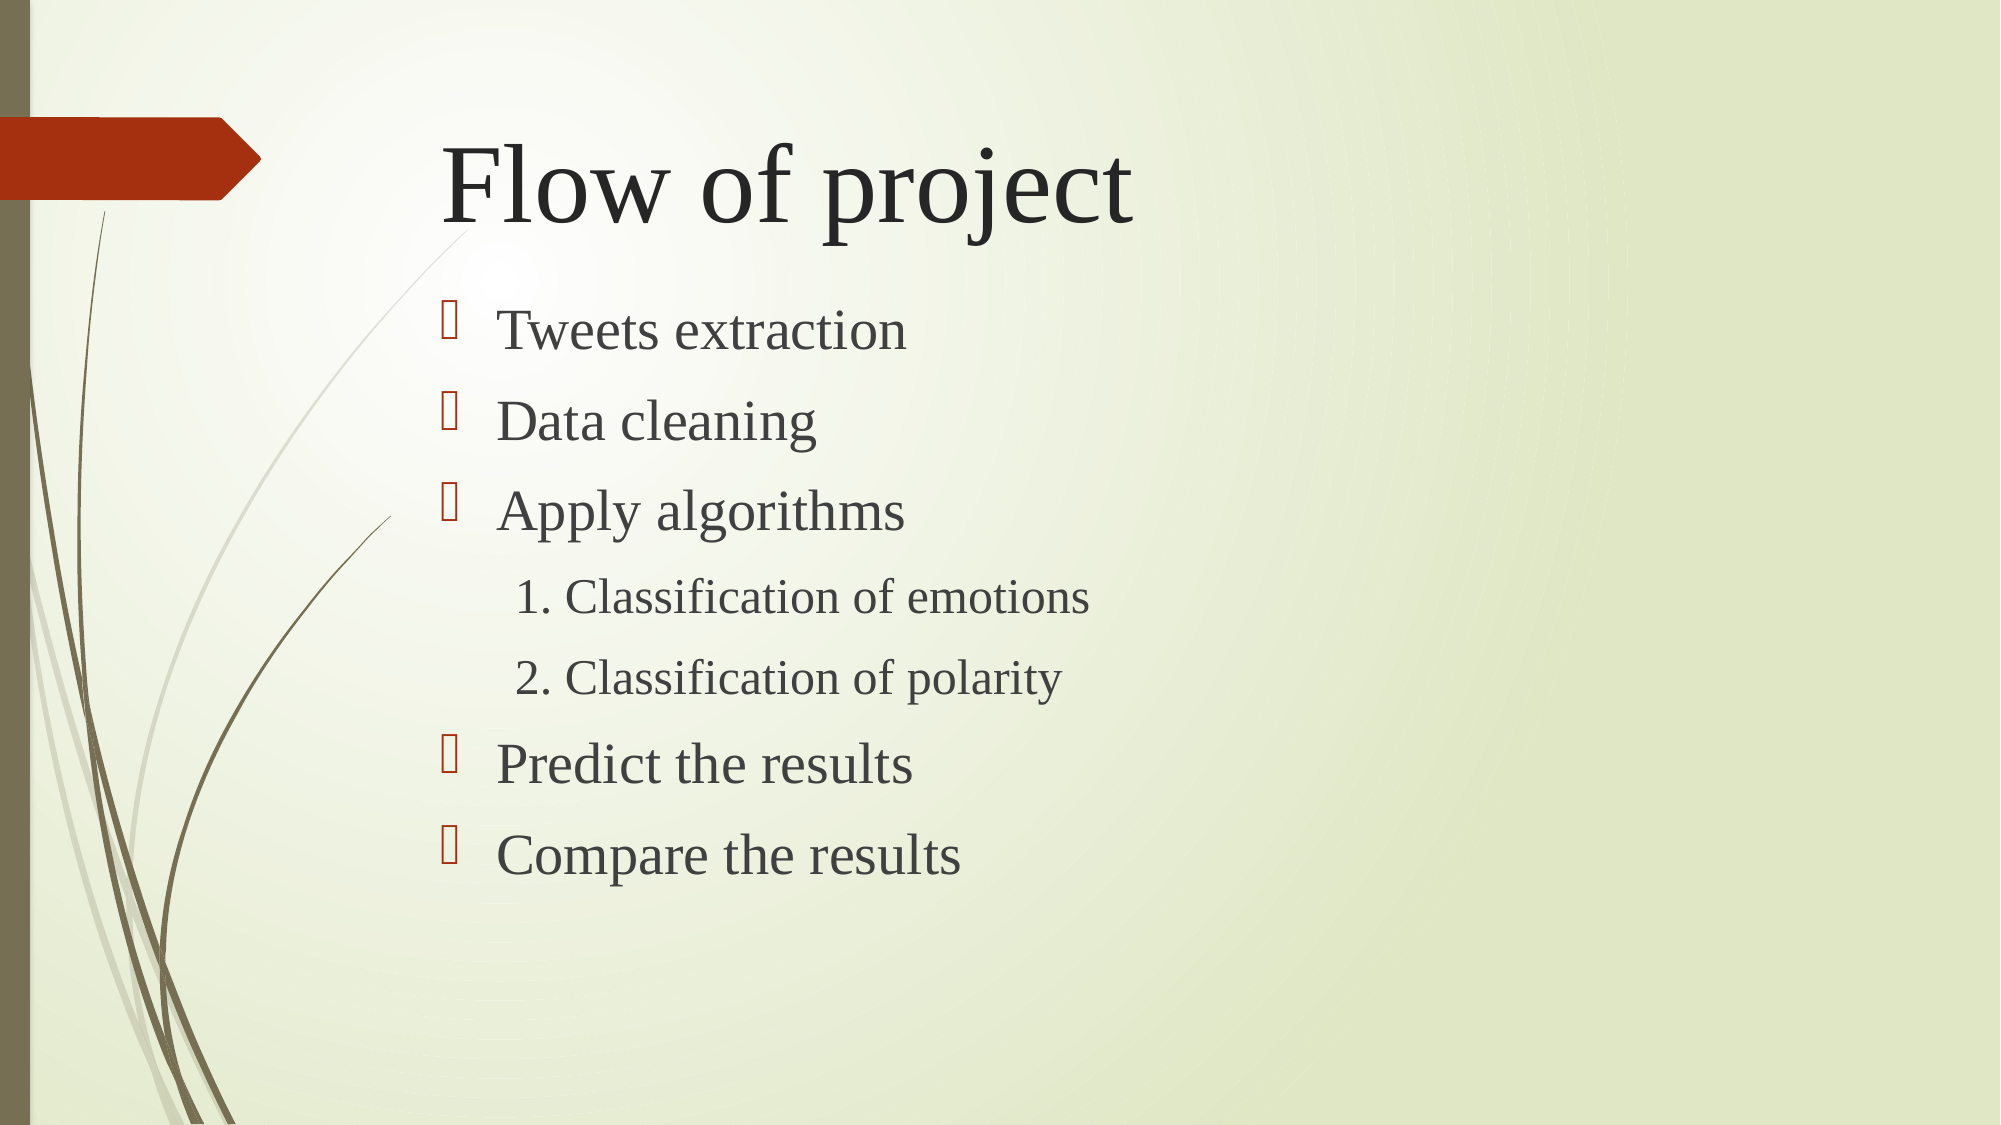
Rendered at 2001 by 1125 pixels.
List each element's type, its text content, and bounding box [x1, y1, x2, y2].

list Tweets extraction Data cleaning Apply algorithms 1. Classification of emotions 2. Classification of polarity Predict the results Compare the results [424, 283, 1888, 903]
title Flow of project [425, 102, 1888, 283]
